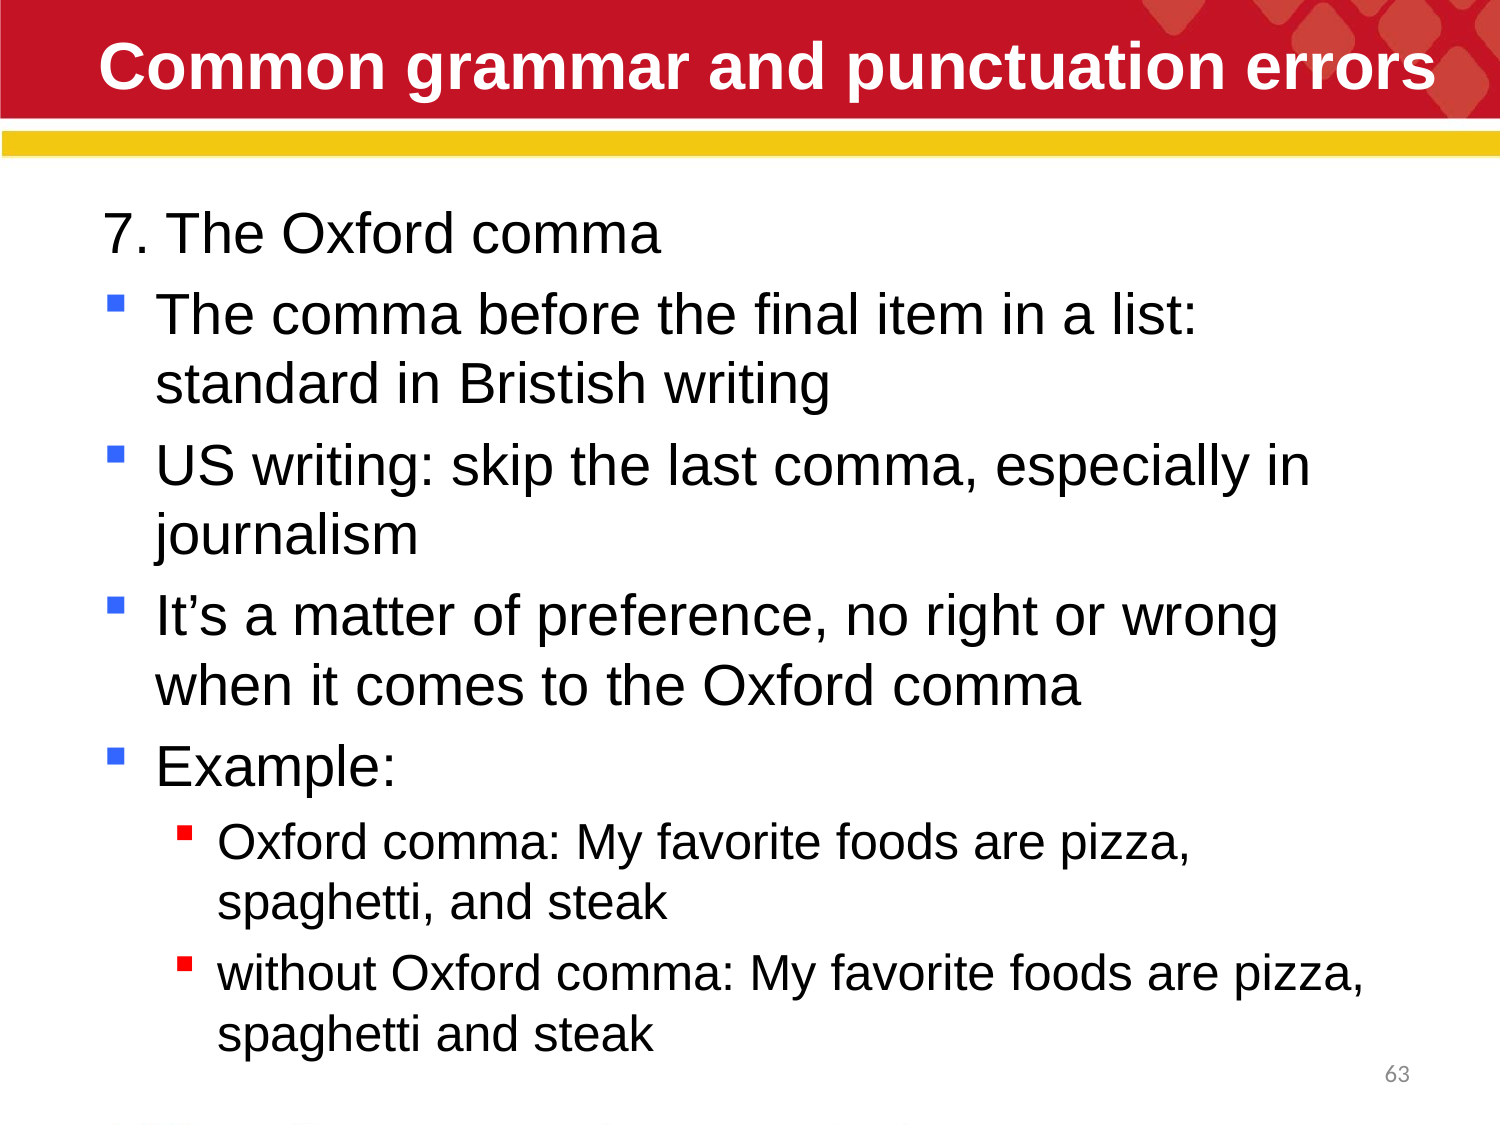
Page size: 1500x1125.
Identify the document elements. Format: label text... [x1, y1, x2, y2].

list 7. The Oxford comma The comma before the final item in a list: standard in Bristish writing US writing: skip the last comma, especially in journalism It’s a matter of preference, no right or wrong when it comes to the Oxford comma Example: Oxford comma: My favorite foods are pizza, spaghetti, and steak without Oxford comma: My favorite foods are pizza, spaghetti and steak [87, 187, 1425, 1075]
slide_number 63 [1074, 1042, 1425, 1103]
picture [0, 0, 1500, 1125]
title Common grammar and punctuation errors [75, 12, 1463, 113]
